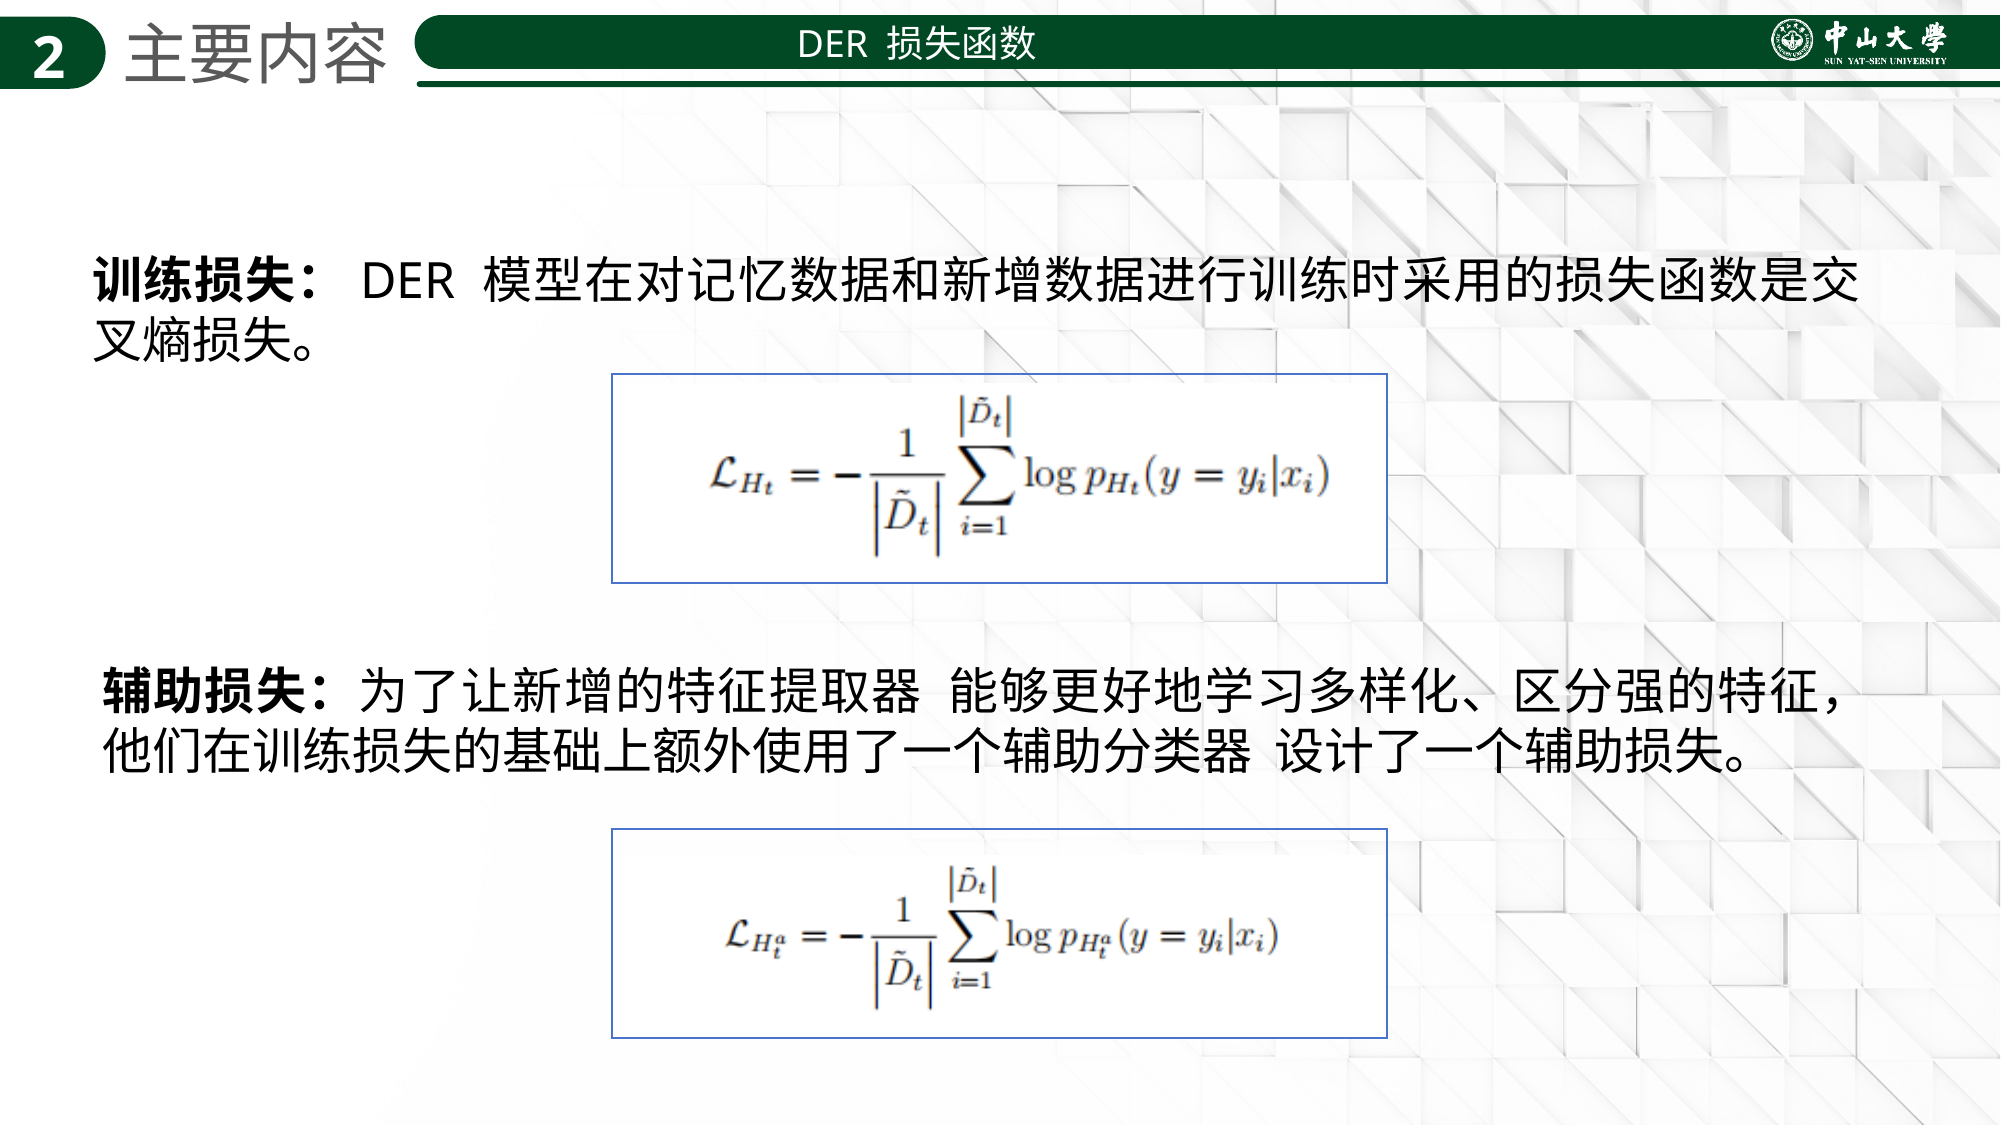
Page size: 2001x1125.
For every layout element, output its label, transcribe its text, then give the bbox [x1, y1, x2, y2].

text_box 主要内容 [107, 4, 405, 100]
text_box 训练损失：DER 模型在对记忆数据和新增数据进行训练时采用的损失函数是交叉熵损失。 [77, 240, 1876, 398]
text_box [413, 14, 2000, 88]
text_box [611, 828, 1388, 1039]
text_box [0, 11, 107, 99]
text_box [611, 373, 1388, 584]
picture [0, 0, 2001, 1125]
slide_number [1412, 1042, 1863, 1103]
